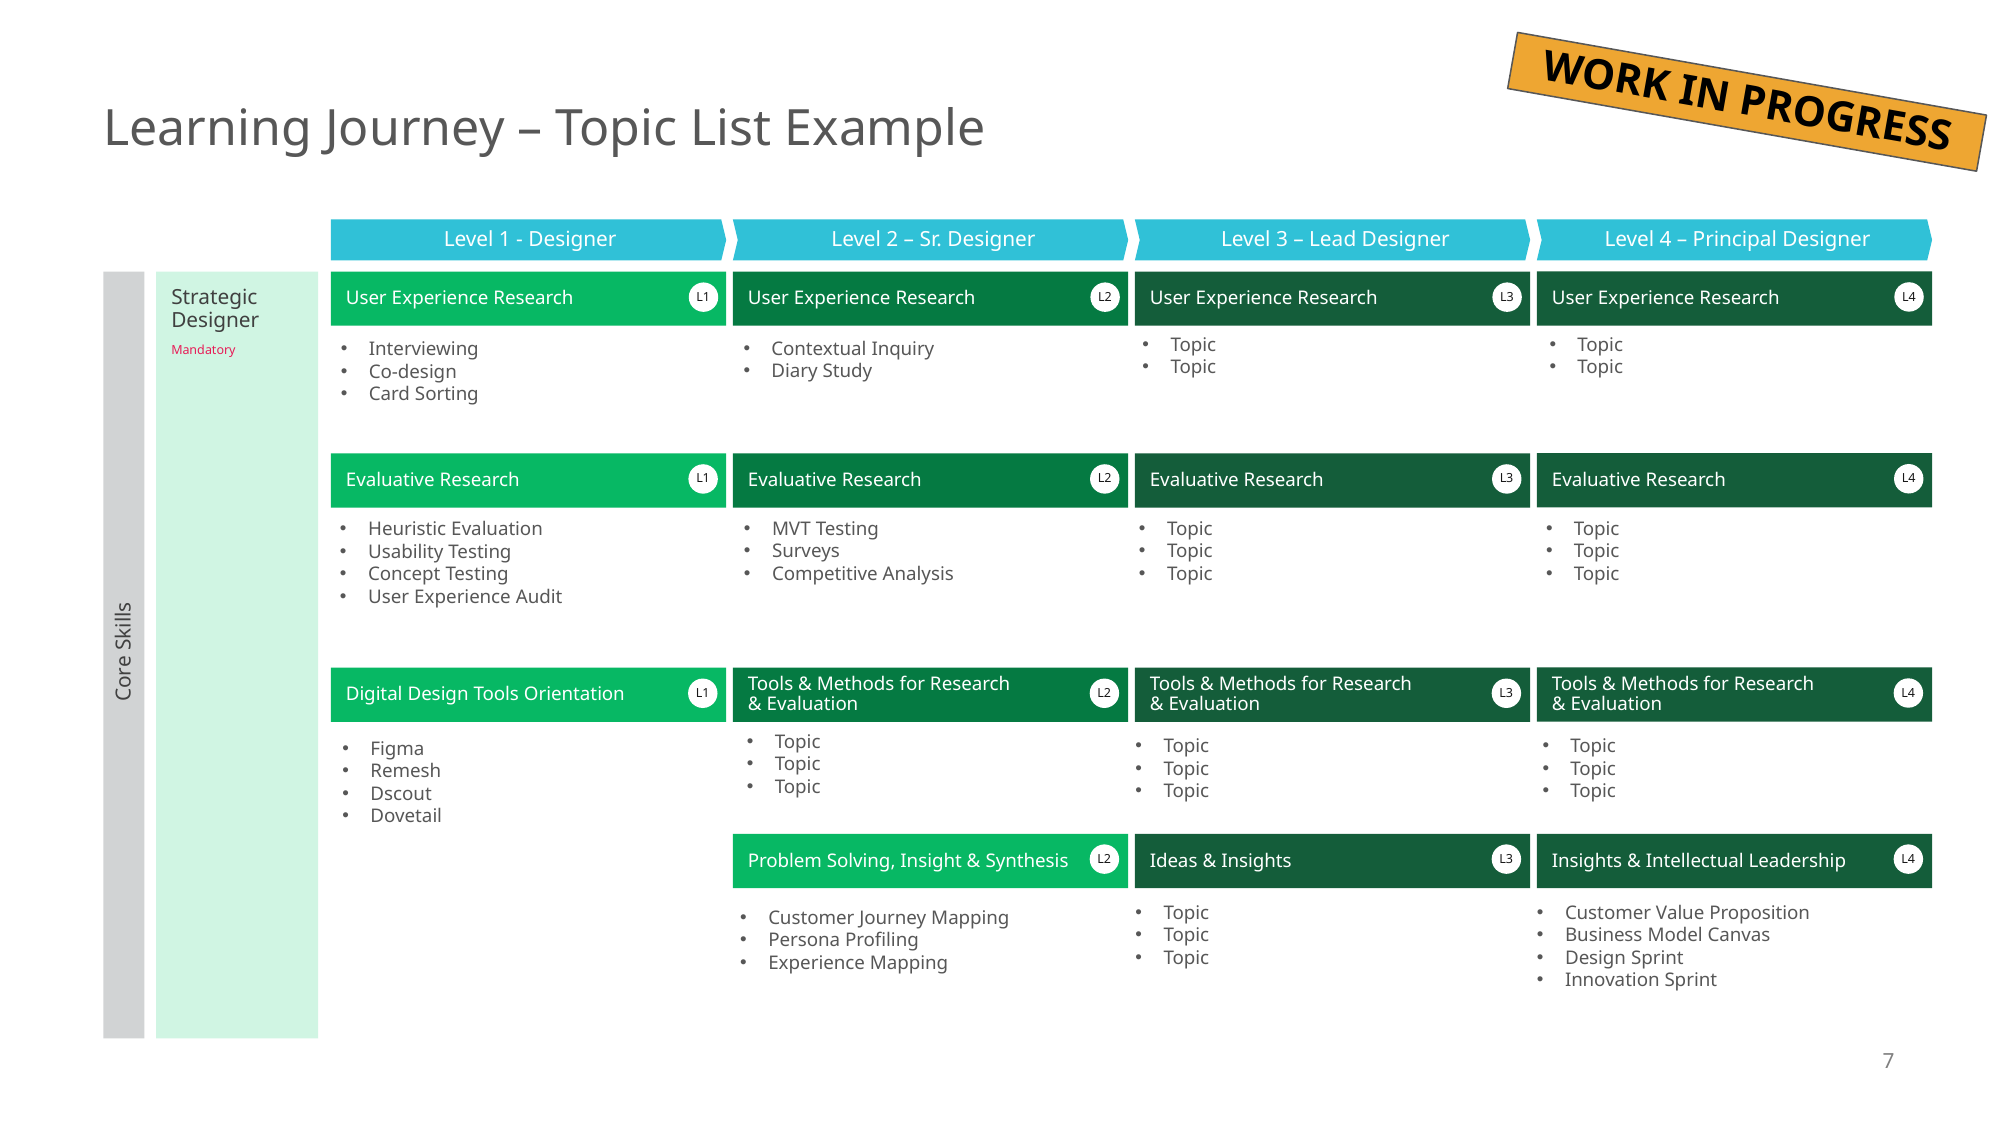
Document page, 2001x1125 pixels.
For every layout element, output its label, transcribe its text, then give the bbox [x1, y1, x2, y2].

text_box Topic Topic Topic [746, 729, 821, 820]
text_box Figma Remesh Dscout Dovetail [342, 736, 442, 849]
text_box Customer Value Proposition Business Model Canvas Design Sprint Innovation Sprint [1536, 900, 1810, 991]
text_box Tools & Methods for Research & Evaluation [732, 667, 1129, 722]
text_box Core Skills [103, 271, 145, 1039]
text_box Topic Topic Topic [1545, 516, 1620, 607]
text_box Strategic Designer Mandatory [156, 271, 319, 1039]
text_box L3 [1491, 463, 1523, 495]
text_box User Experience Research [1134, 271, 1531, 326]
text_box WORK IN PROGRESS [1507, 32, 1987, 172]
text_box Ideas & Insights [1134, 833, 1531, 889]
text_box L1 [687, 677, 719, 709]
text_box Topic Topic [1549, 332, 1624, 423]
text_box Evaluative Research [1134, 453, 1531, 508]
text_box Insights & Intellectual Leadership [1536, 833, 1933, 889]
text_box Level 1 - Designer [330, 219, 727, 261]
text_box L3 [1490, 677, 1523, 709]
text_box Tools & Methods for Research & Evaluation [1536, 667, 1933, 722]
text_box L2 [1088, 843, 1121, 875]
text_box Topic Topic Topic [1542, 734, 1617, 825]
text_box Digital Design Tools Orientation [330, 667, 727, 722]
text_box Topic Topic [1142, 332, 1217, 423]
text_box Evaluative Research [1536, 453, 1933, 508]
text_box MVT Testing Surveys Competitive Analysis [743, 516, 954, 607]
text_box Interviewing Co-design Card Sorting [340, 336, 479, 405]
text_box User Experience Research [330, 271, 727, 326]
text_box L1 [687, 463, 719, 495]
text_box L2 [1088, 677, 1121, 709]
text_box L2 [1089, 281, 1121, 313]
text_box L3 [1490, 843, 1523, 875]
title Learning Journey – Topic List Example [103, 102, 1897, 291]
text_box Evaluative Research [732, 453, 1129, 508]
text_box Contextual Inquiry Diary Study [743, 336, 935, 405]
text_box Topic Topic Topic [1135, 734, 1210, 825]
text_box Level 4 – Principal Designer [1536, 219, 1933, 261]
text_box User Experience Research [1536, 271, 1933, 326]
text_box L1 [687, 281, 720, 313]
text_box L3 [1491, 281, 1523, 313]
text_box L4 [1892, 677, 1925, 709]
text_box Tools & Methods for Research & Evaluation [1134, 667, 1531, 722]
text_box User Experience Research [732, 271, 1129, 326]
text_box L4 [1893, 281, 1925, 313]
text_box Topic Topic Topic [1139, 516, 1213, 607]
text_box Heuristic Evaluation Usability Testing Concept Testing User Experience Audit [340, 516, 563, 652]
text_box L4 [1892, 843, 1925, 875]
text_box Level 2 – Sr. Designer [732, 219, 1129, 261]
text_box Evaluative Research [330, 453, 727, 508]
text_box Customer Journey Mapping Persona Profiling Experience Mapping [740, 905, 1010, 996]
text_box Level 3 – Lead Designer [1134, 219, 1531, 261]
text_box Problem Solving, Insight & Synthesis [732, 833, 1129, 889]
text_box L4 [1893, 463, 1925, 495]
text_box L2 [1089, 463, 1121, 495]
text_box Topic Topic Topic [1135, 900, 1210, 991]
